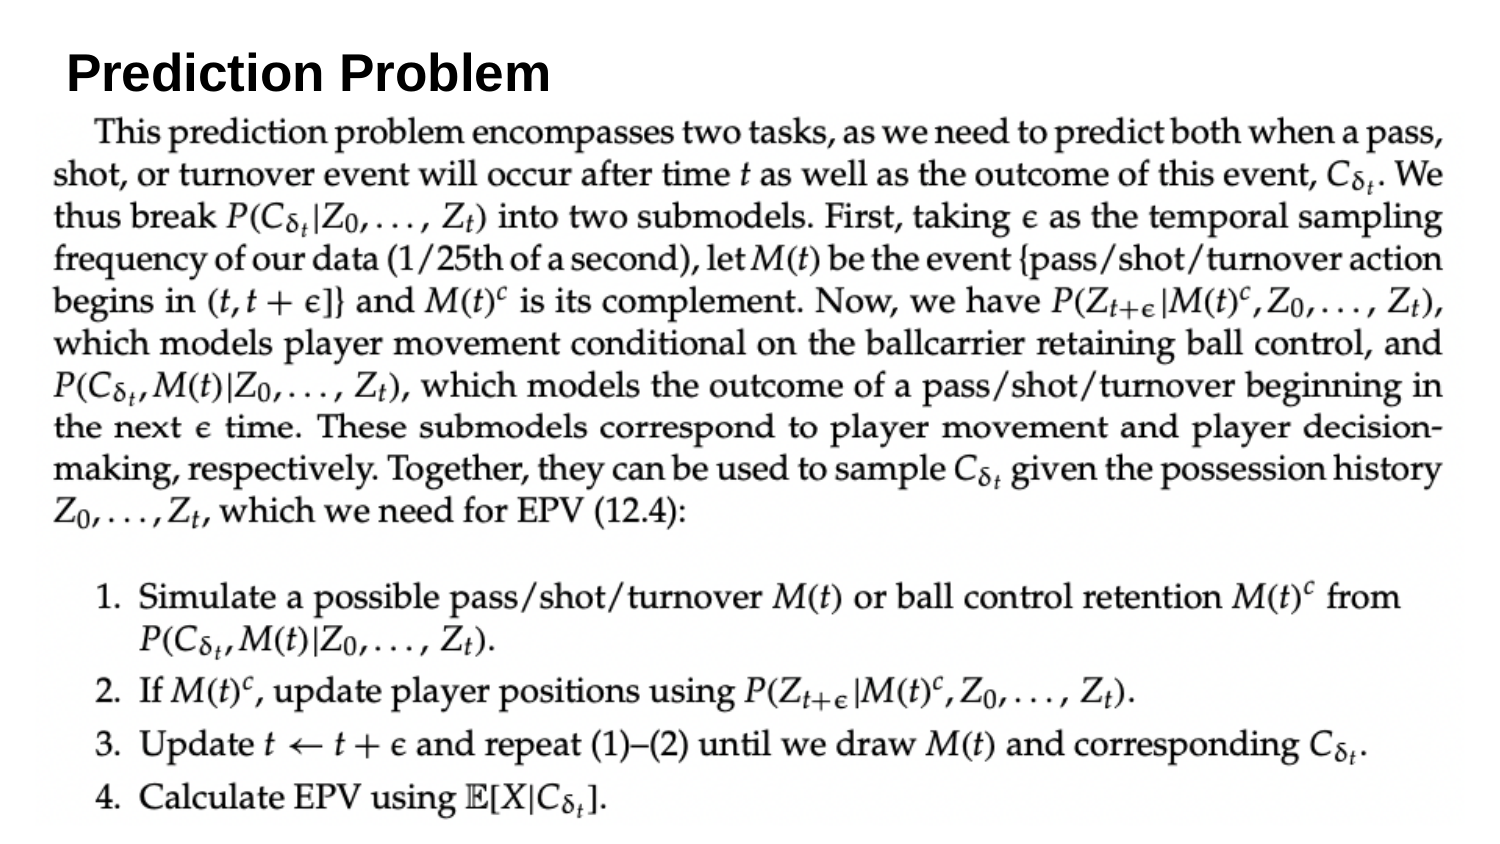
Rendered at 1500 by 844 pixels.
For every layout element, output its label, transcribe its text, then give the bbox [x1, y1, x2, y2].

picture [34, 112, 1466, 826]
title Prediction Problem [51, 23, 1449, 111]
